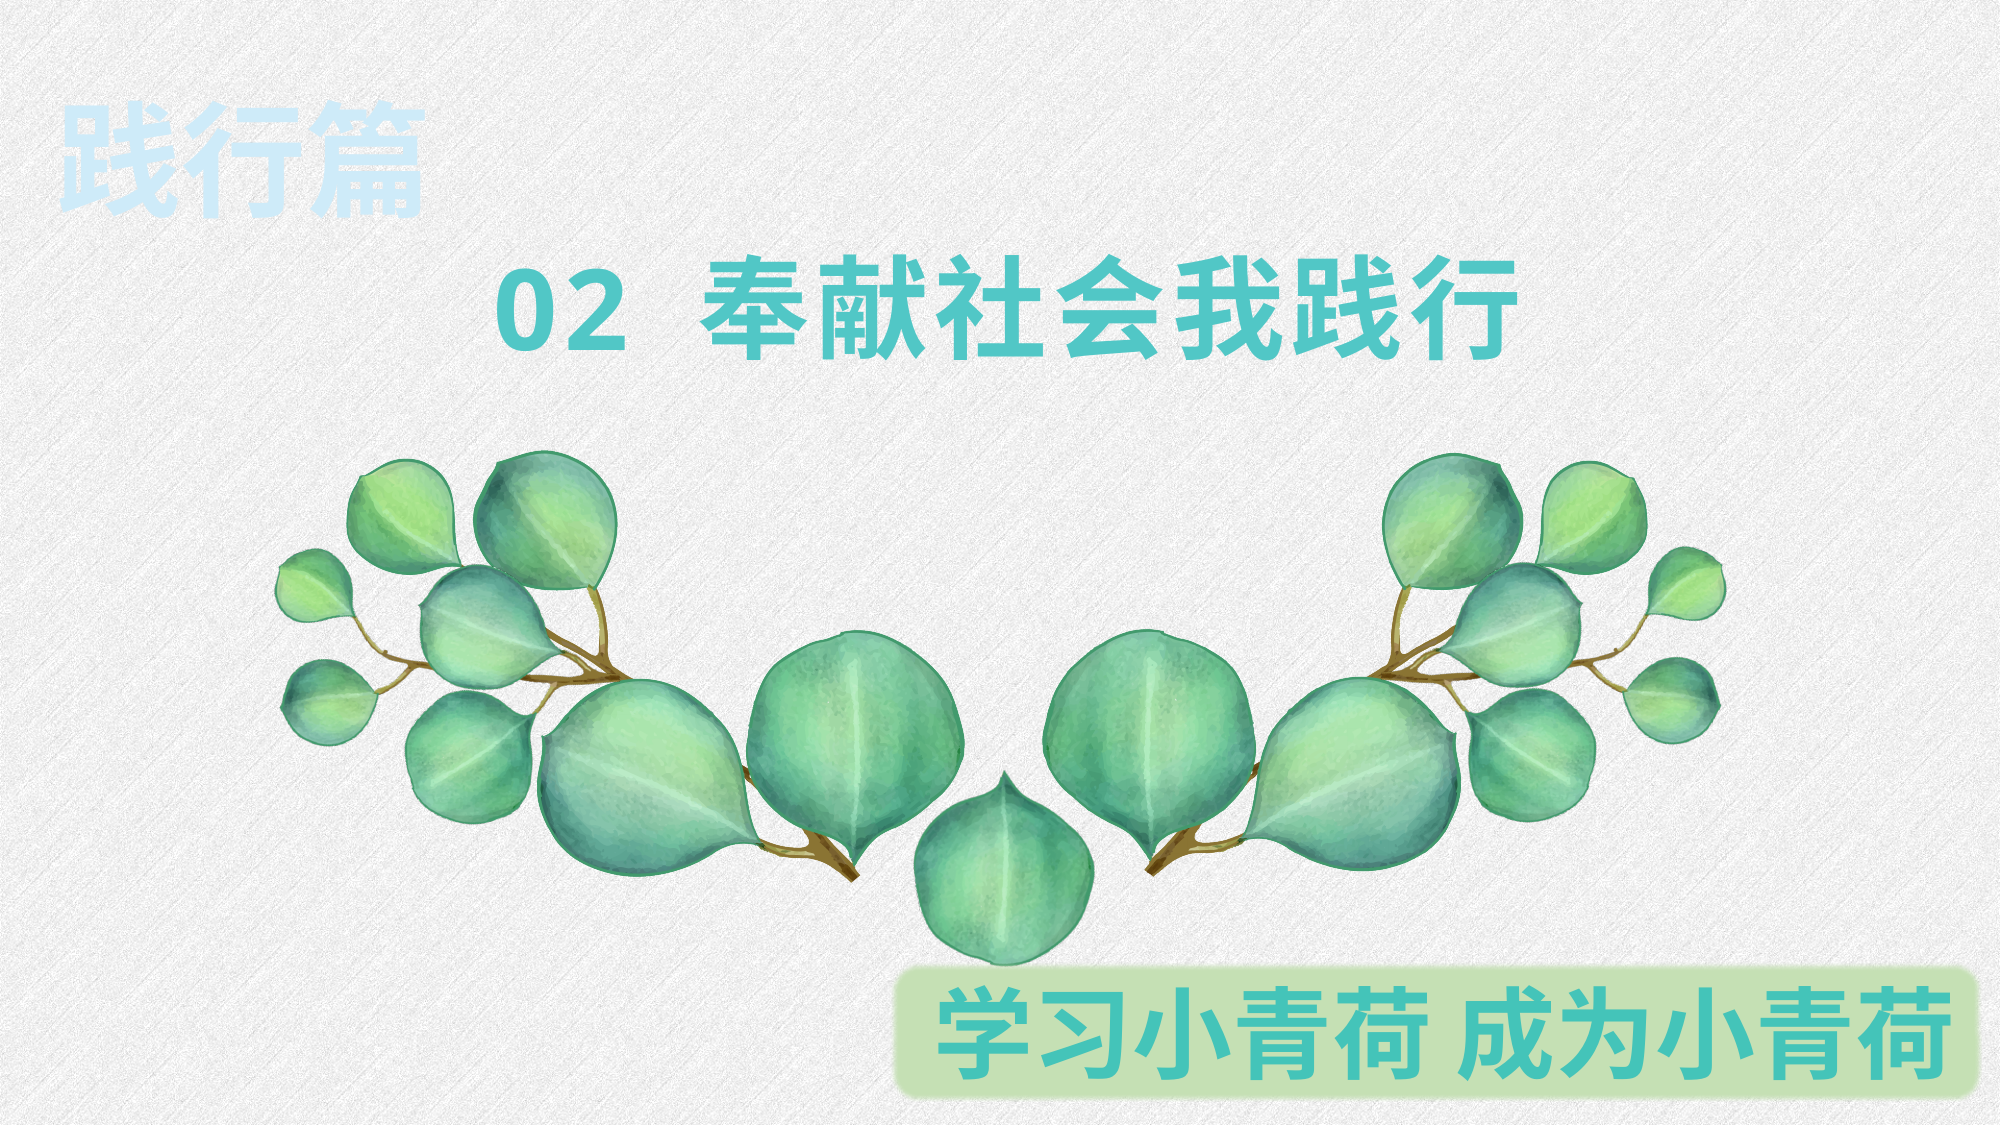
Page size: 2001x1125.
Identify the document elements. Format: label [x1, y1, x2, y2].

picture [0, 0, 2000, 1125]
text_box [242, 373, 1758, 943]
